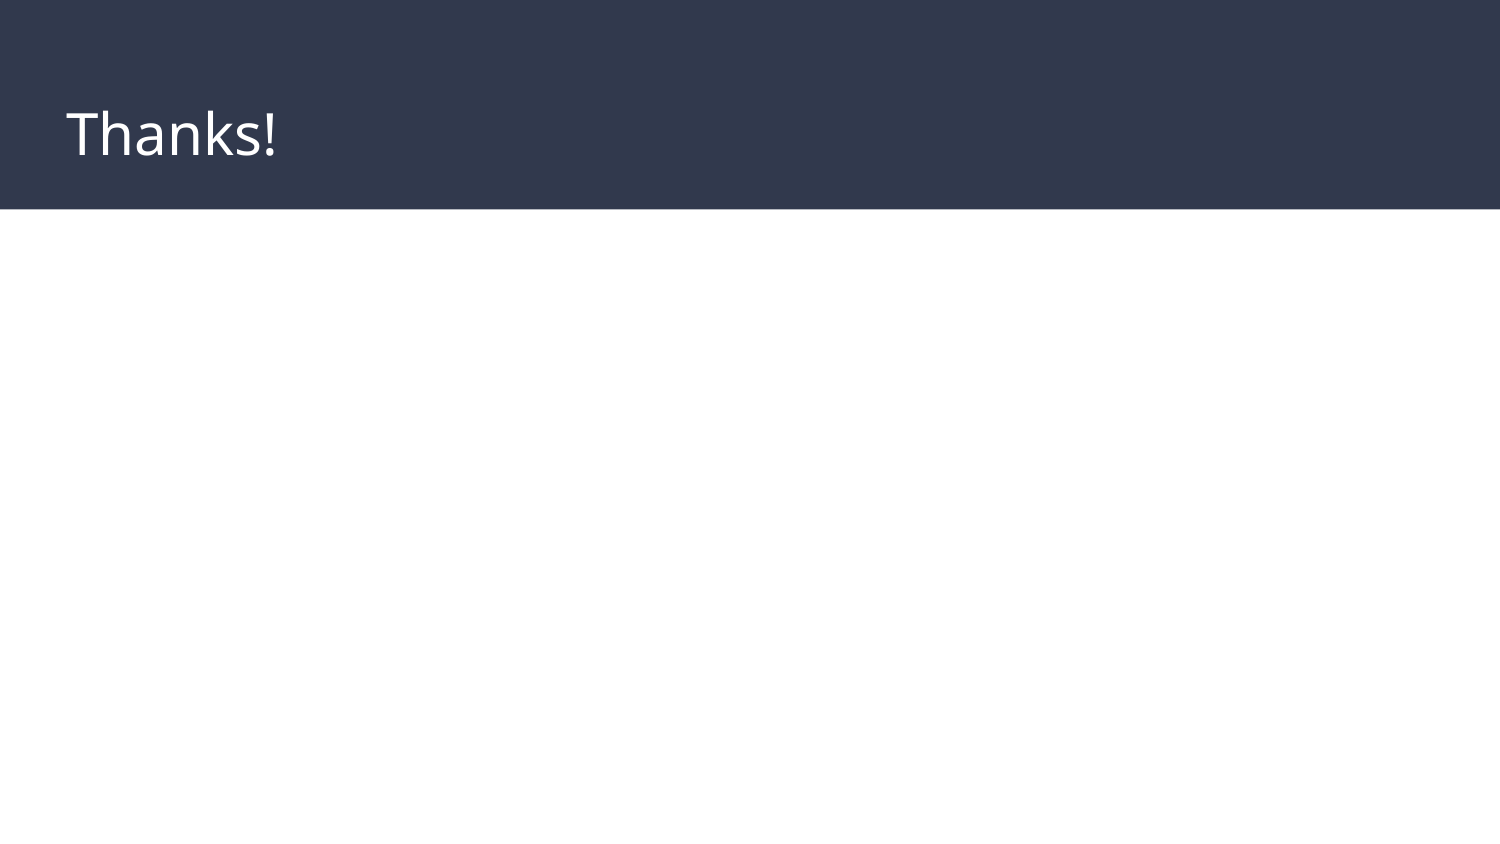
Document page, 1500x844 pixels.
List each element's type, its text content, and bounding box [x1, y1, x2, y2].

title Thanks! [51, 82, 1449, 185]
